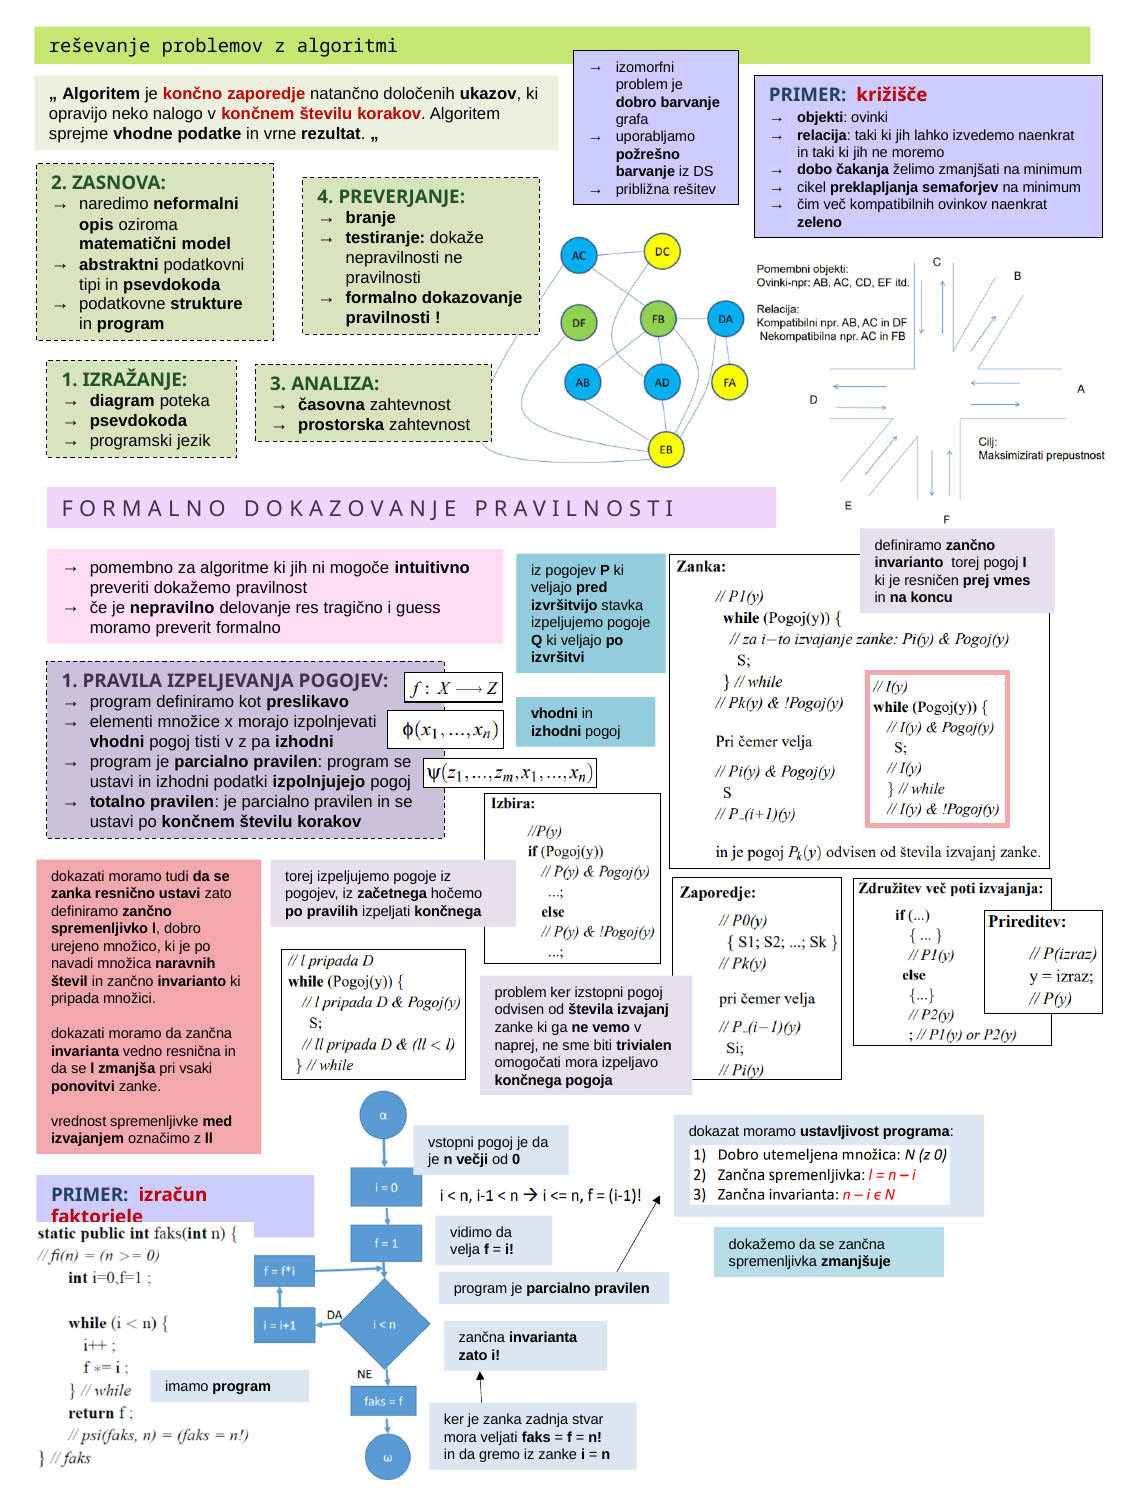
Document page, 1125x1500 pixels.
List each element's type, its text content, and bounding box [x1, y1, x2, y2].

text_box 2. ZASNOVA: naredimo neformalni opis oziroma matematični model abstraktni podatkovni tipi in psevdokoda podatkovne strukture in program [36, 163, 274, 341]
text_box iz pogojev P ki veljajo pred izvršitvijo stavka izpeljujemo pogoje Q ki veljajo po izvršitvi [516, 553, 666, 674]
picture [387, 711, 504, 749]
text_box 1. PRAVILA IZPELJEVANJA POGOJEV: program definiramo kot preslikavo elementi množice x morajo izpolnjevati vhodni pogoj tisti v z pa izhodni program je parcialno pravilen: program se ustavi in izhodni podatki izpolnjujejo pogoj totalno pravilen: je parcialno pravilen in se ustavi po končnem številu korakov [46, 661, 445, 839]
text_box program je parcialno pravilen [465, 1271, 670, 1304]
picture [281, 949, 466, 1080]
picture [29, 1086, 644, 1481]
text_box definiramo zančno invarianto torej pogoj I ki je resničen prej vmes in na koncu [859, 535, 1055, 613]
picture [404, 672, 502, 702]
text_box vidimo da velja f = i! [465, 1215, 553, 1266]
text_box 3. ANALIZA: časovna zahtevnost prostorska zahtevnost [255, 364, 467, 442]
picture [472, 226, 1110, 526]
text_box ker je zanka zadnja stvar mora veljati faks = f = n! in da gremo iz zanke i = n [465, 1402, 637, 1470]
text_box izomorfni problem je dobro barvanje grafa uporabljamo požrešno barvanje iz DS približna rešitev [572, 50, 738, 205]
picture [423, 759, 596, 787]
text_box 4. PREVERJANJE: branje testiranje: dokaže nepravilnosti ne pravilnosti formalno dokazovanje pravilnosti ! [302, 177, 540, 335]
picture [483, 793, 661, 964]
text_box zančna invarianta zato i! [465, 1320, 608, 1371]
text_box dokazati moramo tudi da se zanka resnično ustavi zato definiramo zančno spremenljivko l, dobro urejeno množico, ki je po navadi množica naravnih števil in zančno invarianto ki pripada množici. dokazati moramo da zančna invarianta vedno resnična in da se l zmanjša pri vsaki ponovitvi zanke. vrednost spremenljivke med izvajanjem označimo z ll [36, 859, 262, 1154]
picture [669, 554, 1050, 869]
picture [672, 878, 841, 1080]
text_box PRIMER: izračun faktoriele [36, 1175, 224, 1220]
picture [853, 878, 1103, 1046]
text_box 1. IZRAŽANJE: diagram poteka psevdokoda programski jezik [46, 360, 237, 458]
text_box problem ker izstopni pogoj odvisen od števila izvajanj zanke ki ga ne vemo v naprej, ne sme biti trivialen omogočati mora izpeljavo končnega pogoja [479, 975, 693, 1096]
text_box reševanje problemov z algoritmi [34, 26, 1091, 64]
text_box FORMALNO DOKAZOVANJE PRAVILNOSTI [46, 486, 747, 528]
text_box dokažemo da se zančna spremenljivka zmanjšuje [714, 1227, 945, 1277]
text_box „ Algoritem je končno zaporedje natančno določenih ukazov, ki opravijo neko nalogo v končnem številu korakov. Algoritem sprejme vhodne podatke in vrne rezultat. „ [34, 75, 559, 151]
text_box PRIMER: križišče objekti: ovinki relacija: taki ki jih lahko izvedemo naenkrat in taki ki jih ne moremo dobo čakanja želimo zmanjšati na minimum cikel preklapljanja semaforjev na minimum čim več kompatibilnih ovinkov naenkrat zeleno [754, 75, 1103, 238]
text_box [673, 1114, 985, 1219]
text_box vstopni pogoj je da je n večji od 0 [465, 1125, 569, 1175]
text_box vhodni in izhodni pogoj [516, 697, 656, 747]
text_box pomembno za algoritme ki jih ni mogoče intuitivno preveriti dokažemo pravilnost če je nepravilno delovanje res tragično i guess moramo preverit formalno [46, 549, 504, 644]
text_box torej izpeljujemo pogoje iz pogojev, iz začetnega hočemo po pravilih izpeljati končnega [270, 859, 478, 927]
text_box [616, 1195, 661, 1273]
